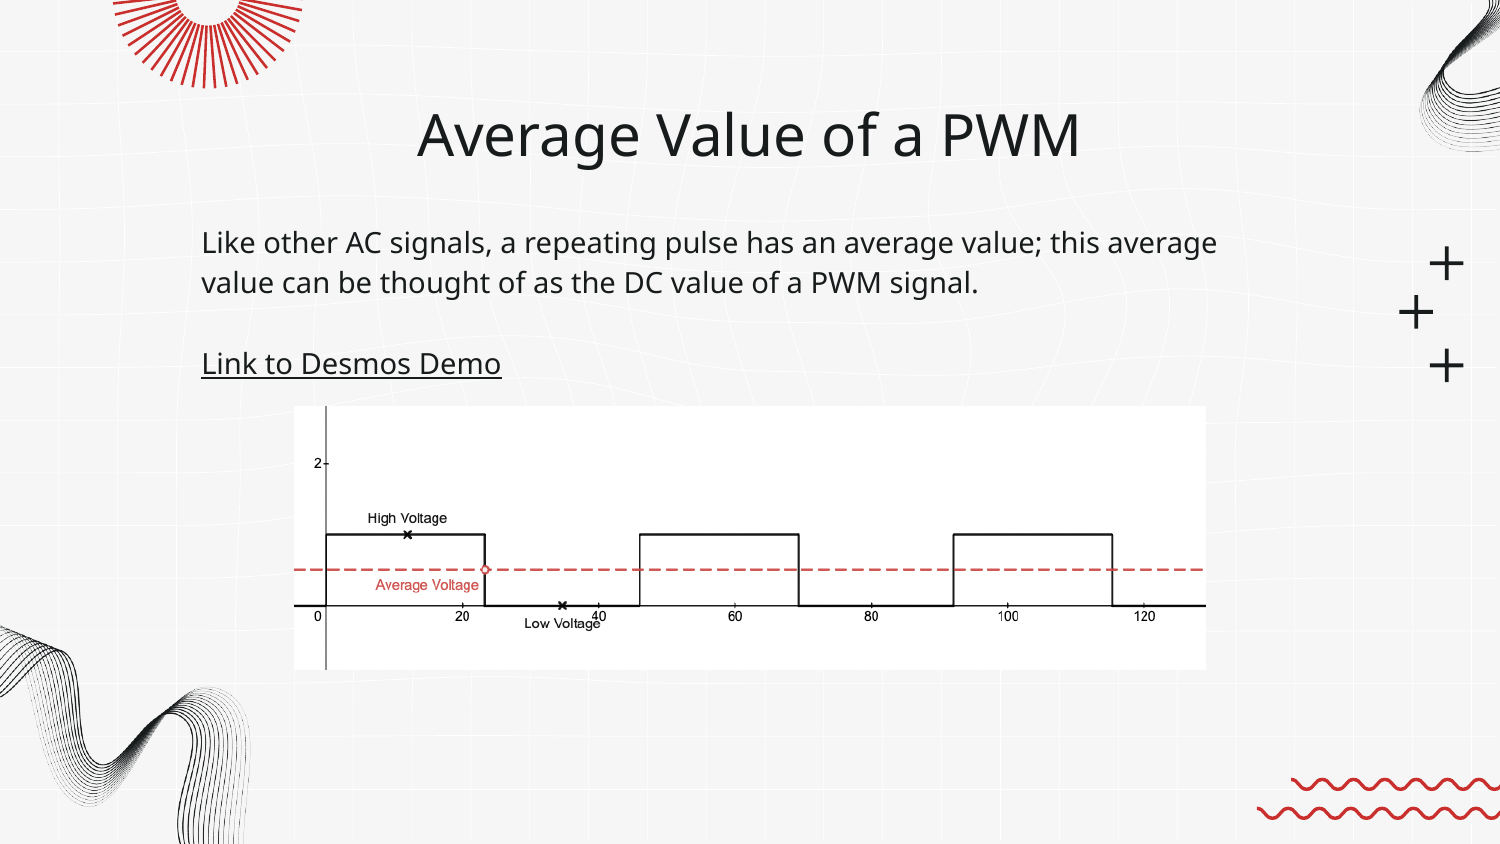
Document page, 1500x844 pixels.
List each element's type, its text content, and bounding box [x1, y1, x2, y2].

title Average Value of a PWM [118, 72, 1382, 167]
subtitle Like other AC signals, a repeating pulse has an average value; this average value can be thought of as the DC value of a PWM signal. Link to Desmos Demo [186, 203, 1314, 624]
picture [0, 405, 1206, 844]
picture [1246, 0, 1500, 239]
